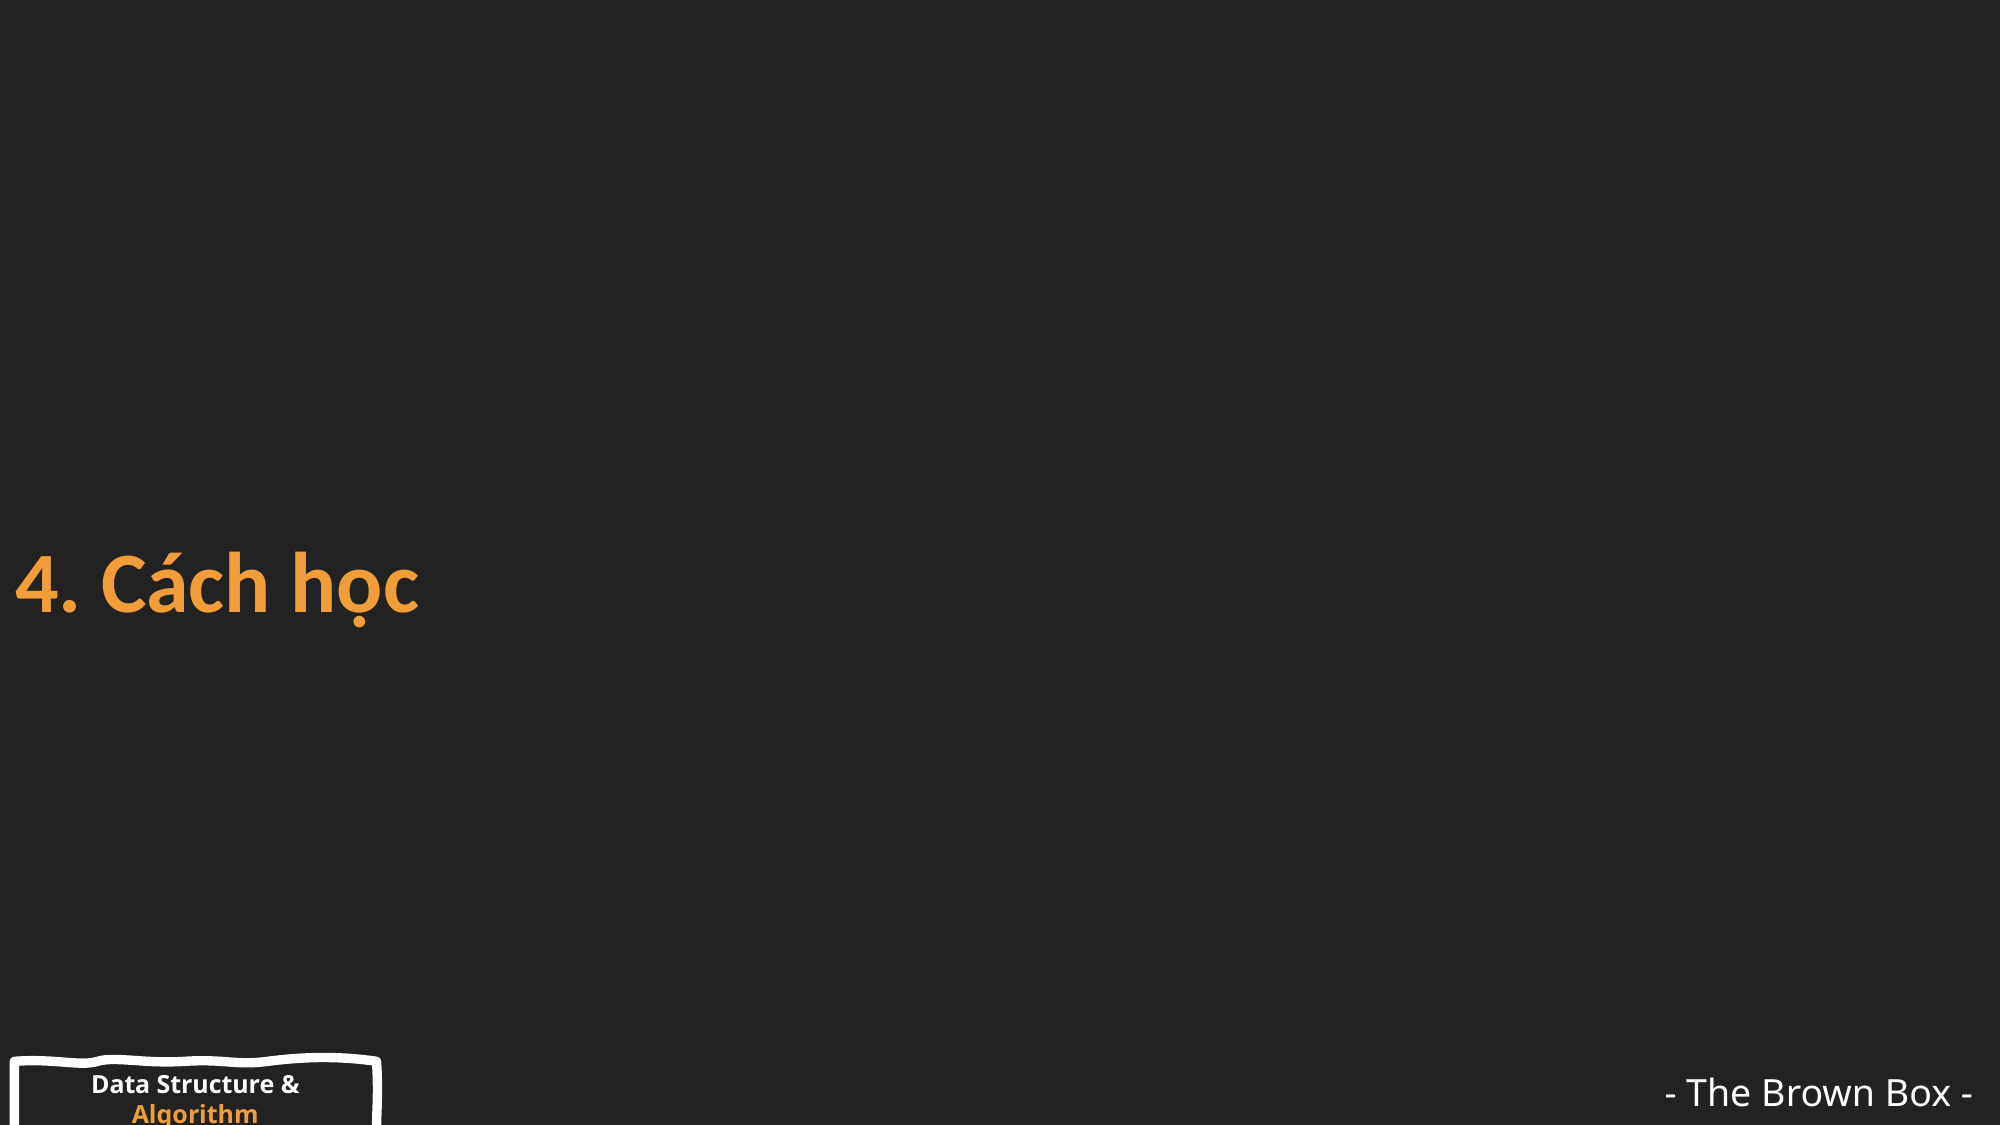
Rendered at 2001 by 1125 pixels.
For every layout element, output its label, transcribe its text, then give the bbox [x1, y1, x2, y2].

text_box Data Structure & Algorithm [14, 1057, 378, 1125]
text_box - The Brown Box - [1637, 1061, 2000, 1122]
title 4. Cách học [0, 530, 1725, 639]
